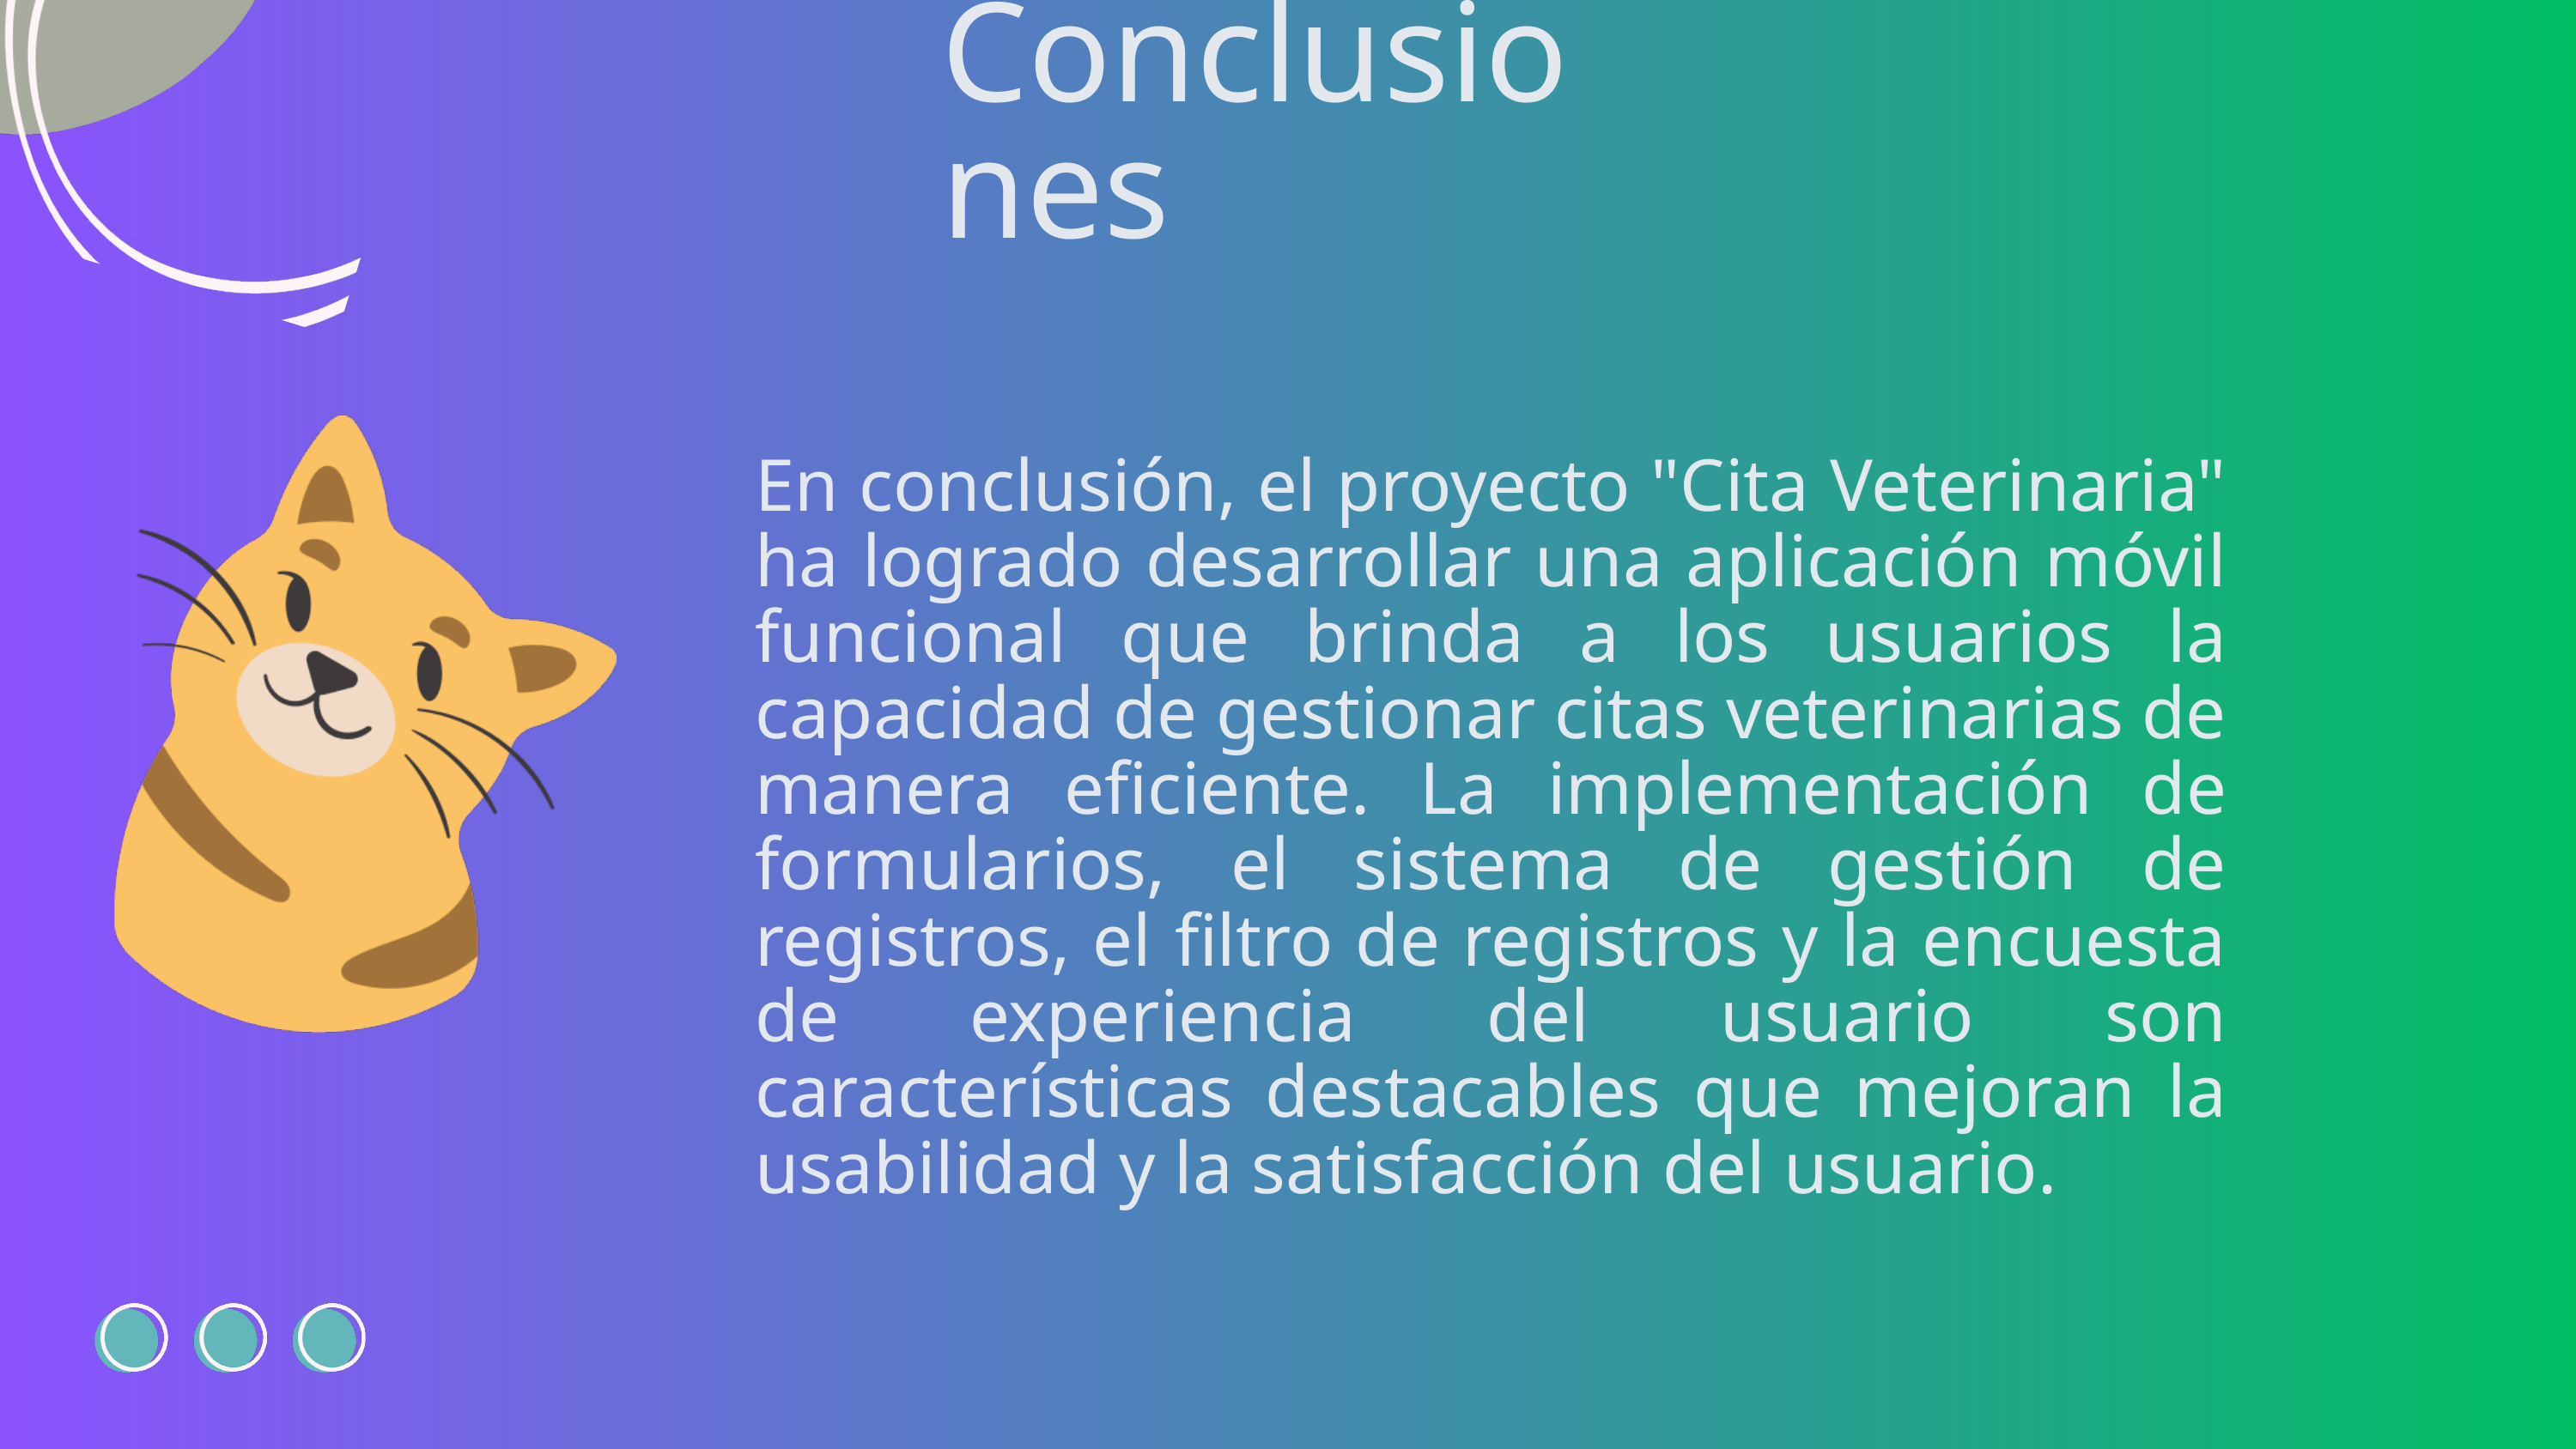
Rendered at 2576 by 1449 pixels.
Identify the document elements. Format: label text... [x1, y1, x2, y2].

text_box Conclusiones [941, 0, 1635, 266]
text_box En conclusión, el proyecto "Cita Veterinaria" ha logrado desarrollar una aplicación móvil funcional que brinda a los usuarios la capacidad de gestionar citas veterinarias de manera eficiente. La implementación de formularios, el sistema de gestión de registros, el filtro de registros y la encuesta de experiencia del usuario son características destacables que mejoran la usabilidad y la satisfacción del usuario. [755, 449, 2228, 1208]
text_box [0, 0, 440, 337]
text_box [114, 415, 617, 1034]
text_box [94, 1303, 366, 1373]
